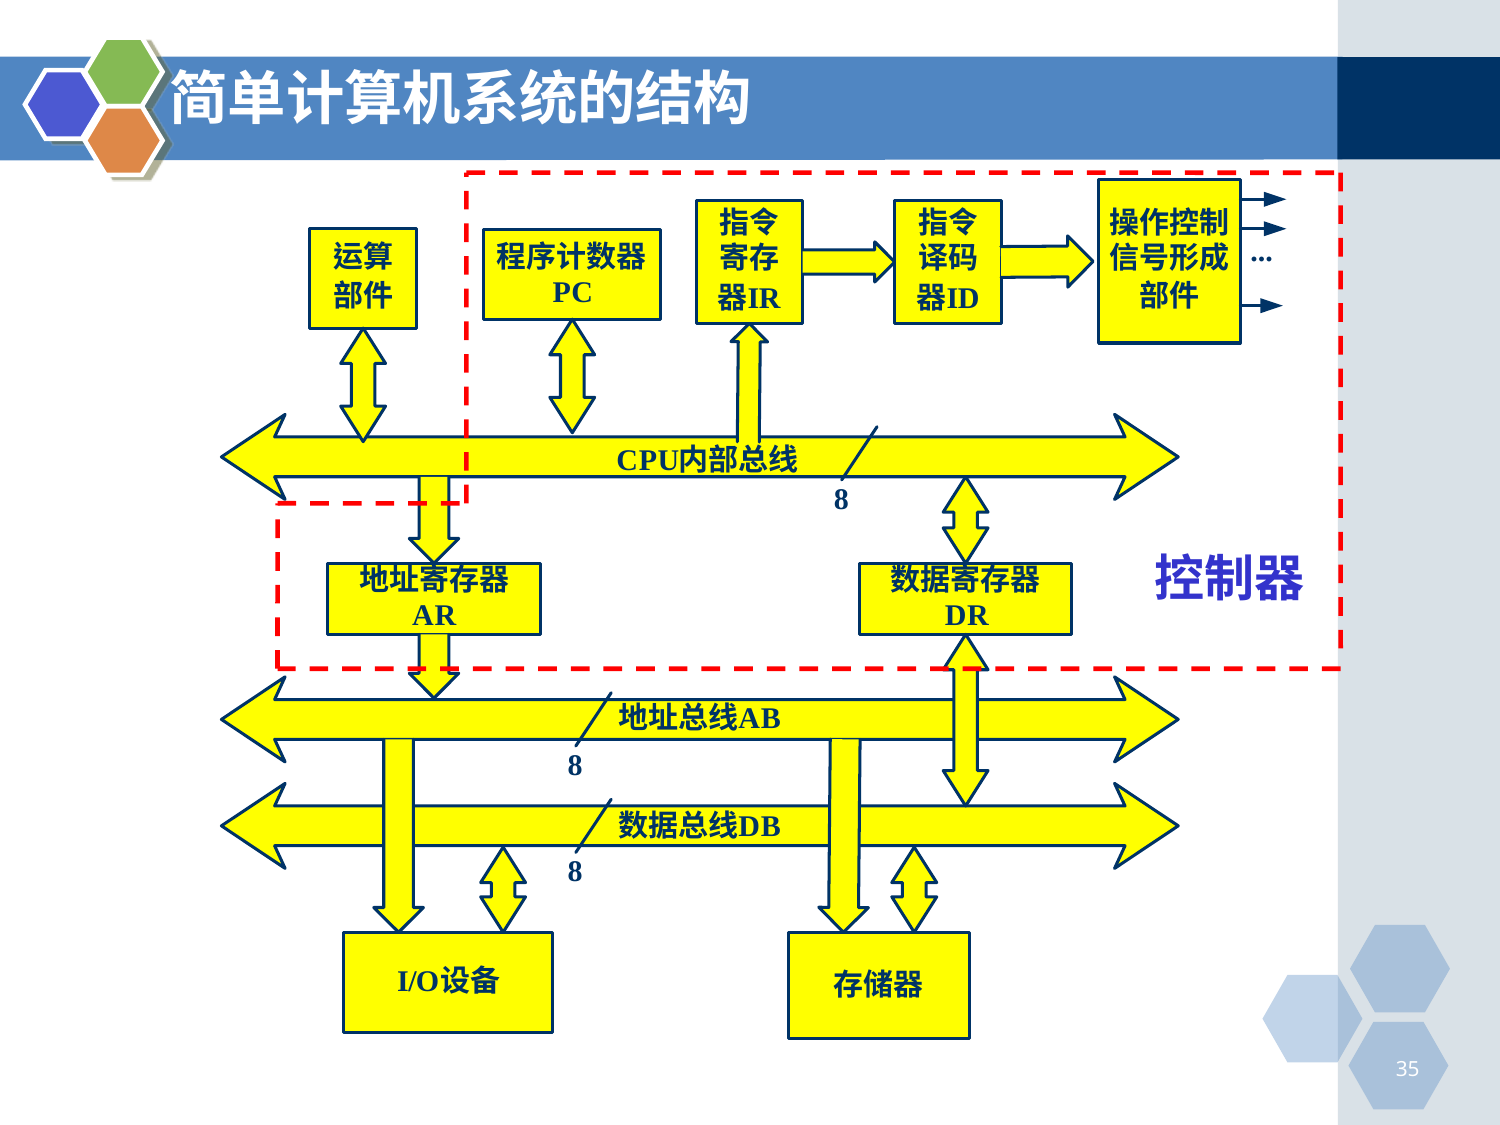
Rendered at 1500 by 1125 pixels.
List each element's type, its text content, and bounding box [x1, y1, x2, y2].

slide_number 35 [1359, 1047, 1435, 1086]
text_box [147, 148, 1324, 1045]
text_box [142, 148, 147, 168]
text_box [277, 172, 1341, 670]
text_box 简单计算机系统的结构 [154, 67, 1416, 138]
